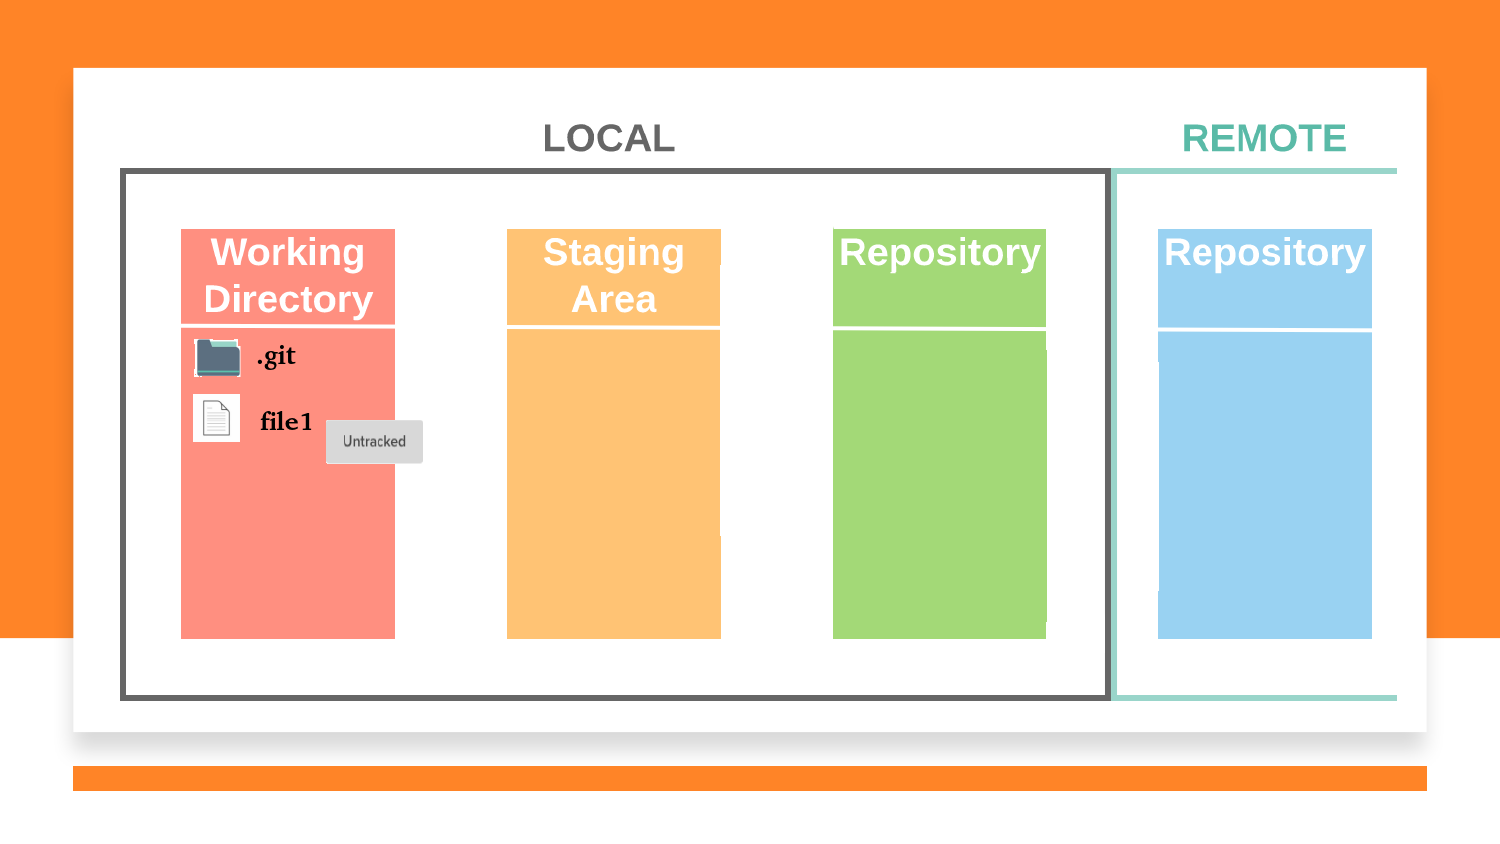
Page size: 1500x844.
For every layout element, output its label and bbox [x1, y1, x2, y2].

text_box [73, 67, 1427, 733]
text_box [0, 0, 1500, 639]
picture [102, 92, 1398, 708]
text_box [0, 639, 1500, 844]
